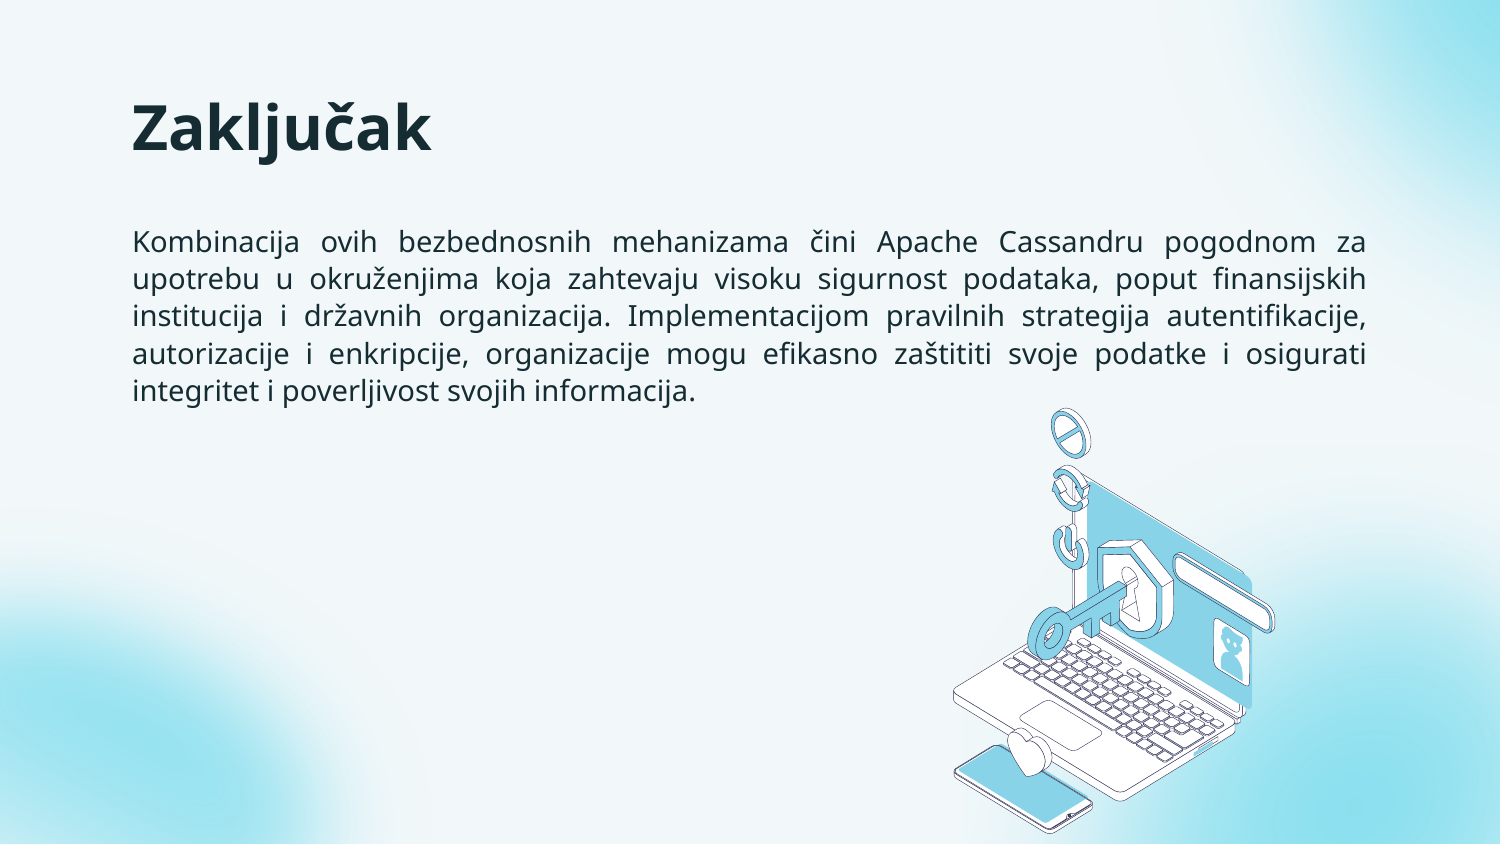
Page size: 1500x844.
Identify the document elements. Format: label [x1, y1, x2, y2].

text_box [0, 0, 1500, 844]
text_box [952, 407, 1276, 835]
